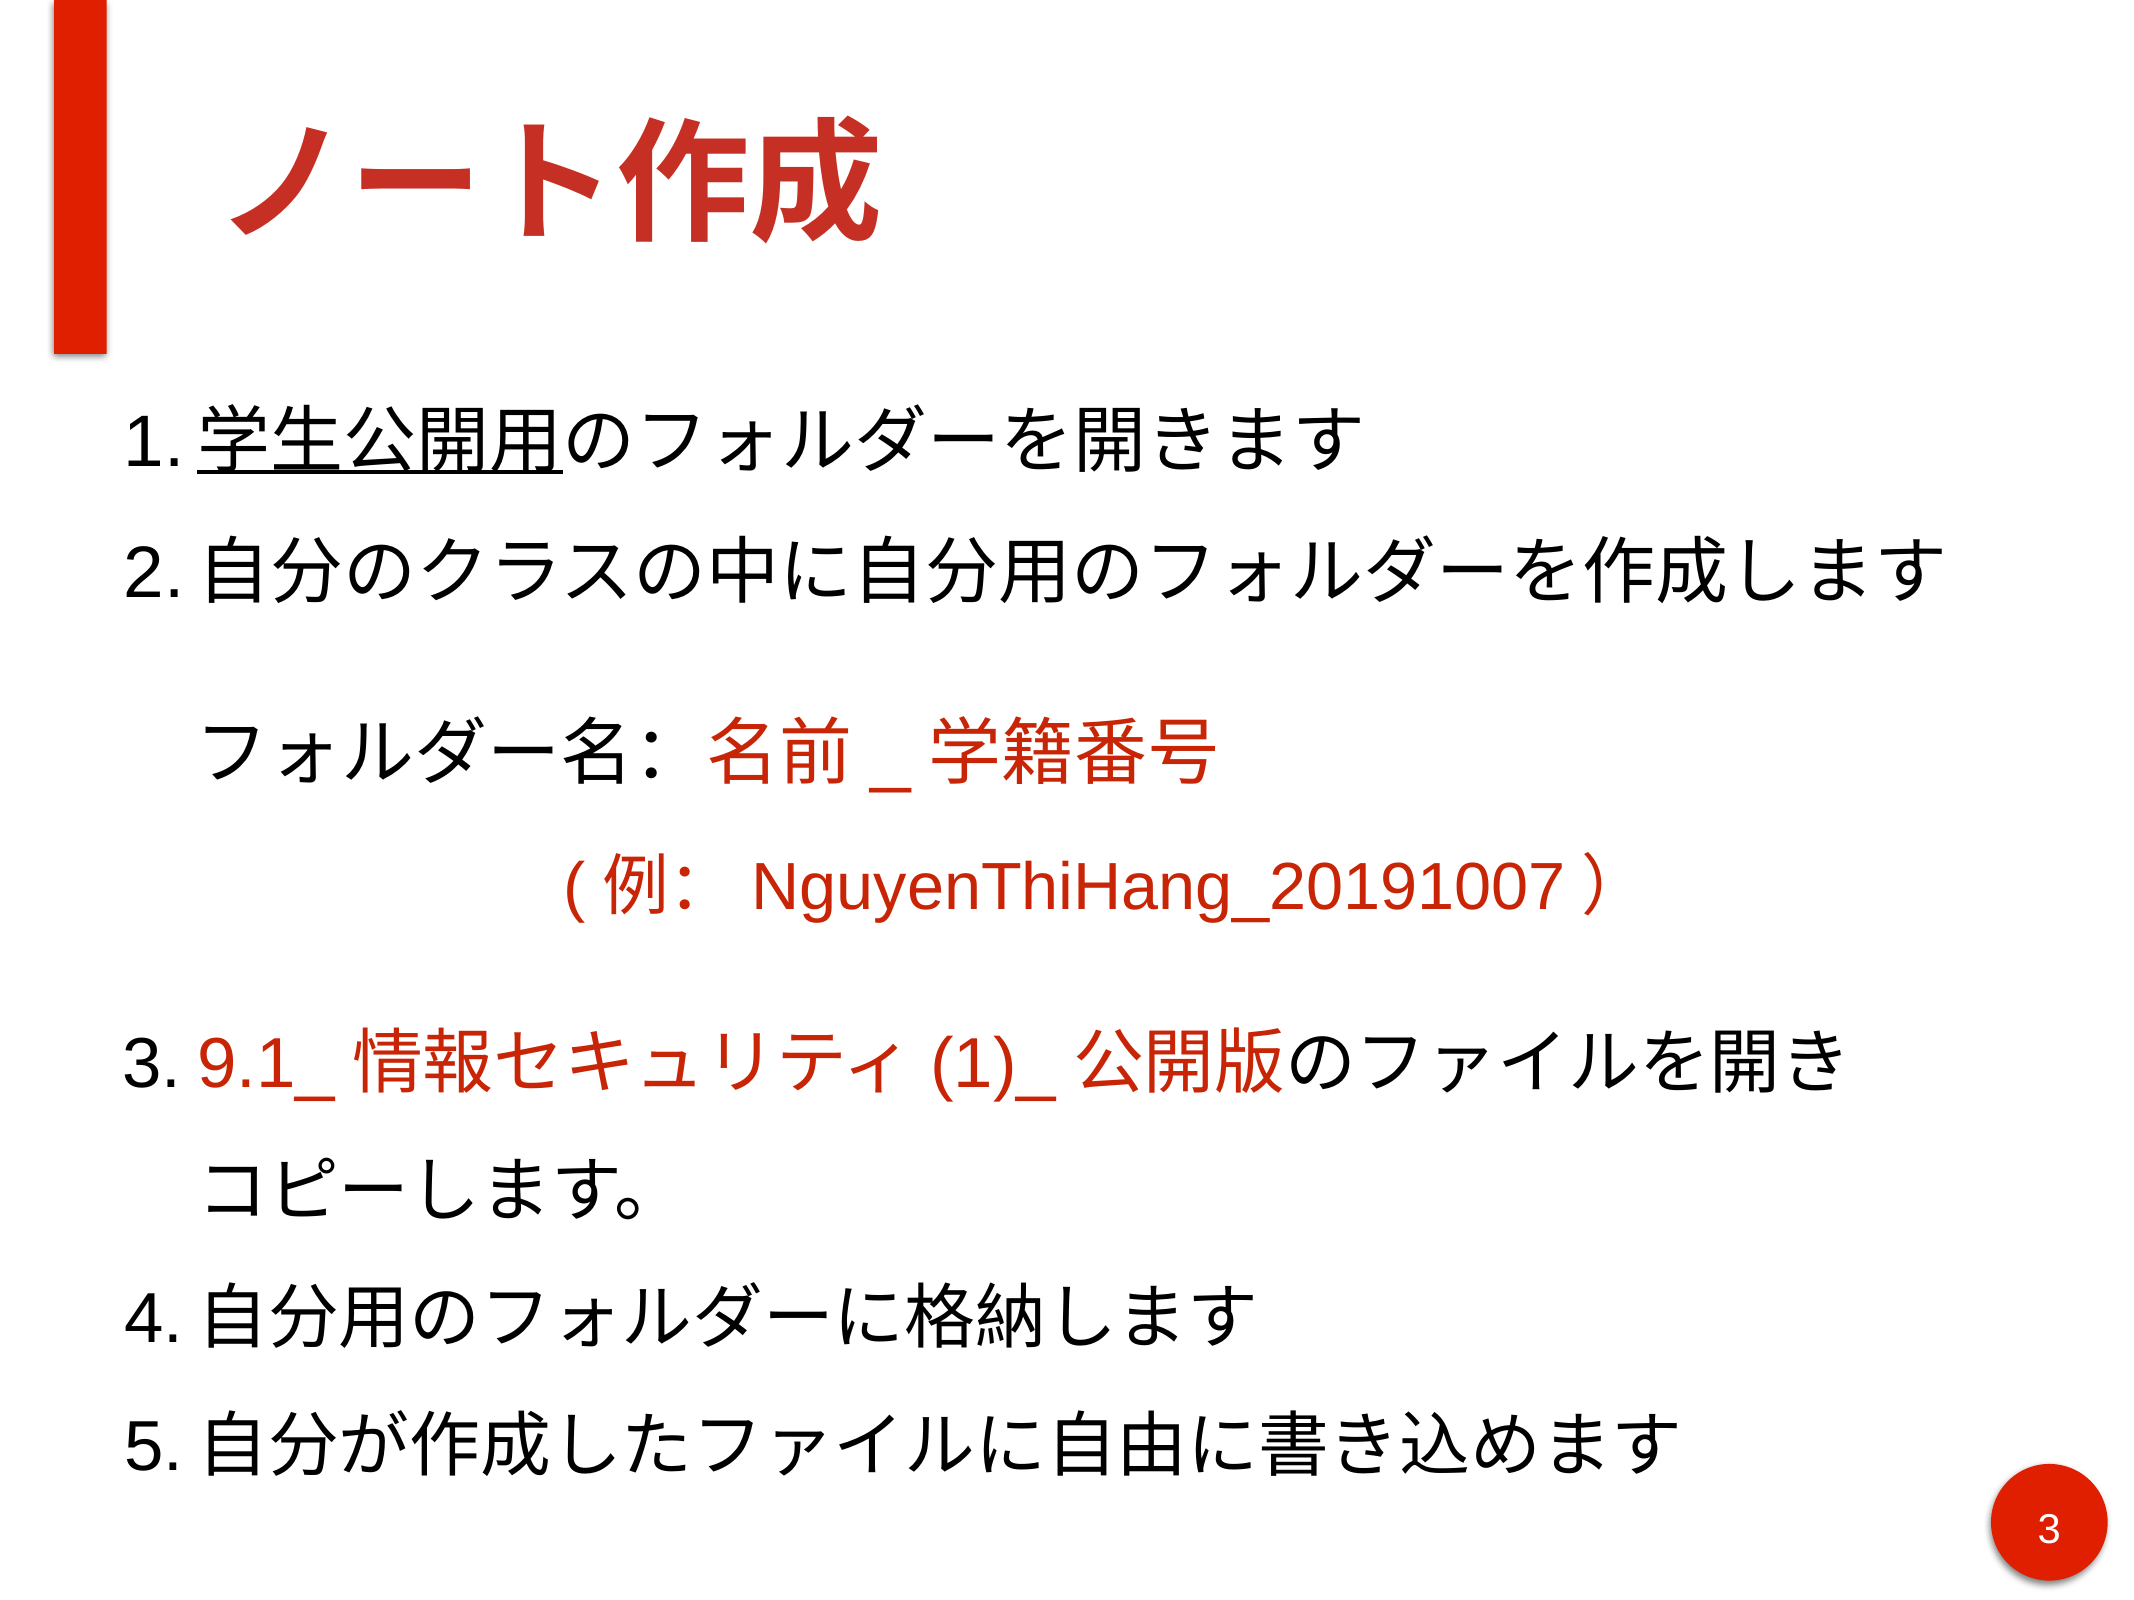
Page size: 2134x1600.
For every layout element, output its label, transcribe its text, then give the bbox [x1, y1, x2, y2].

title ノート作成 [208, 11, 1927, 341]
list 学生公開用のフォルダーを開きます 自分のクラスの中に自分用のフォルダーを作成します フォルダー名：名前_学籍番号 （ (例：NguyenThiHang_20191007） 9.1_情報セキュリティ(1)_公開版のファイルを開き コピーします。 自分用のフォルダーに格納します 自分が作成したファイルに自由に書き込めます [114, 341, 2067, 1506]
slide_number ‹#› [2012, 1493, 2087, 1552]
